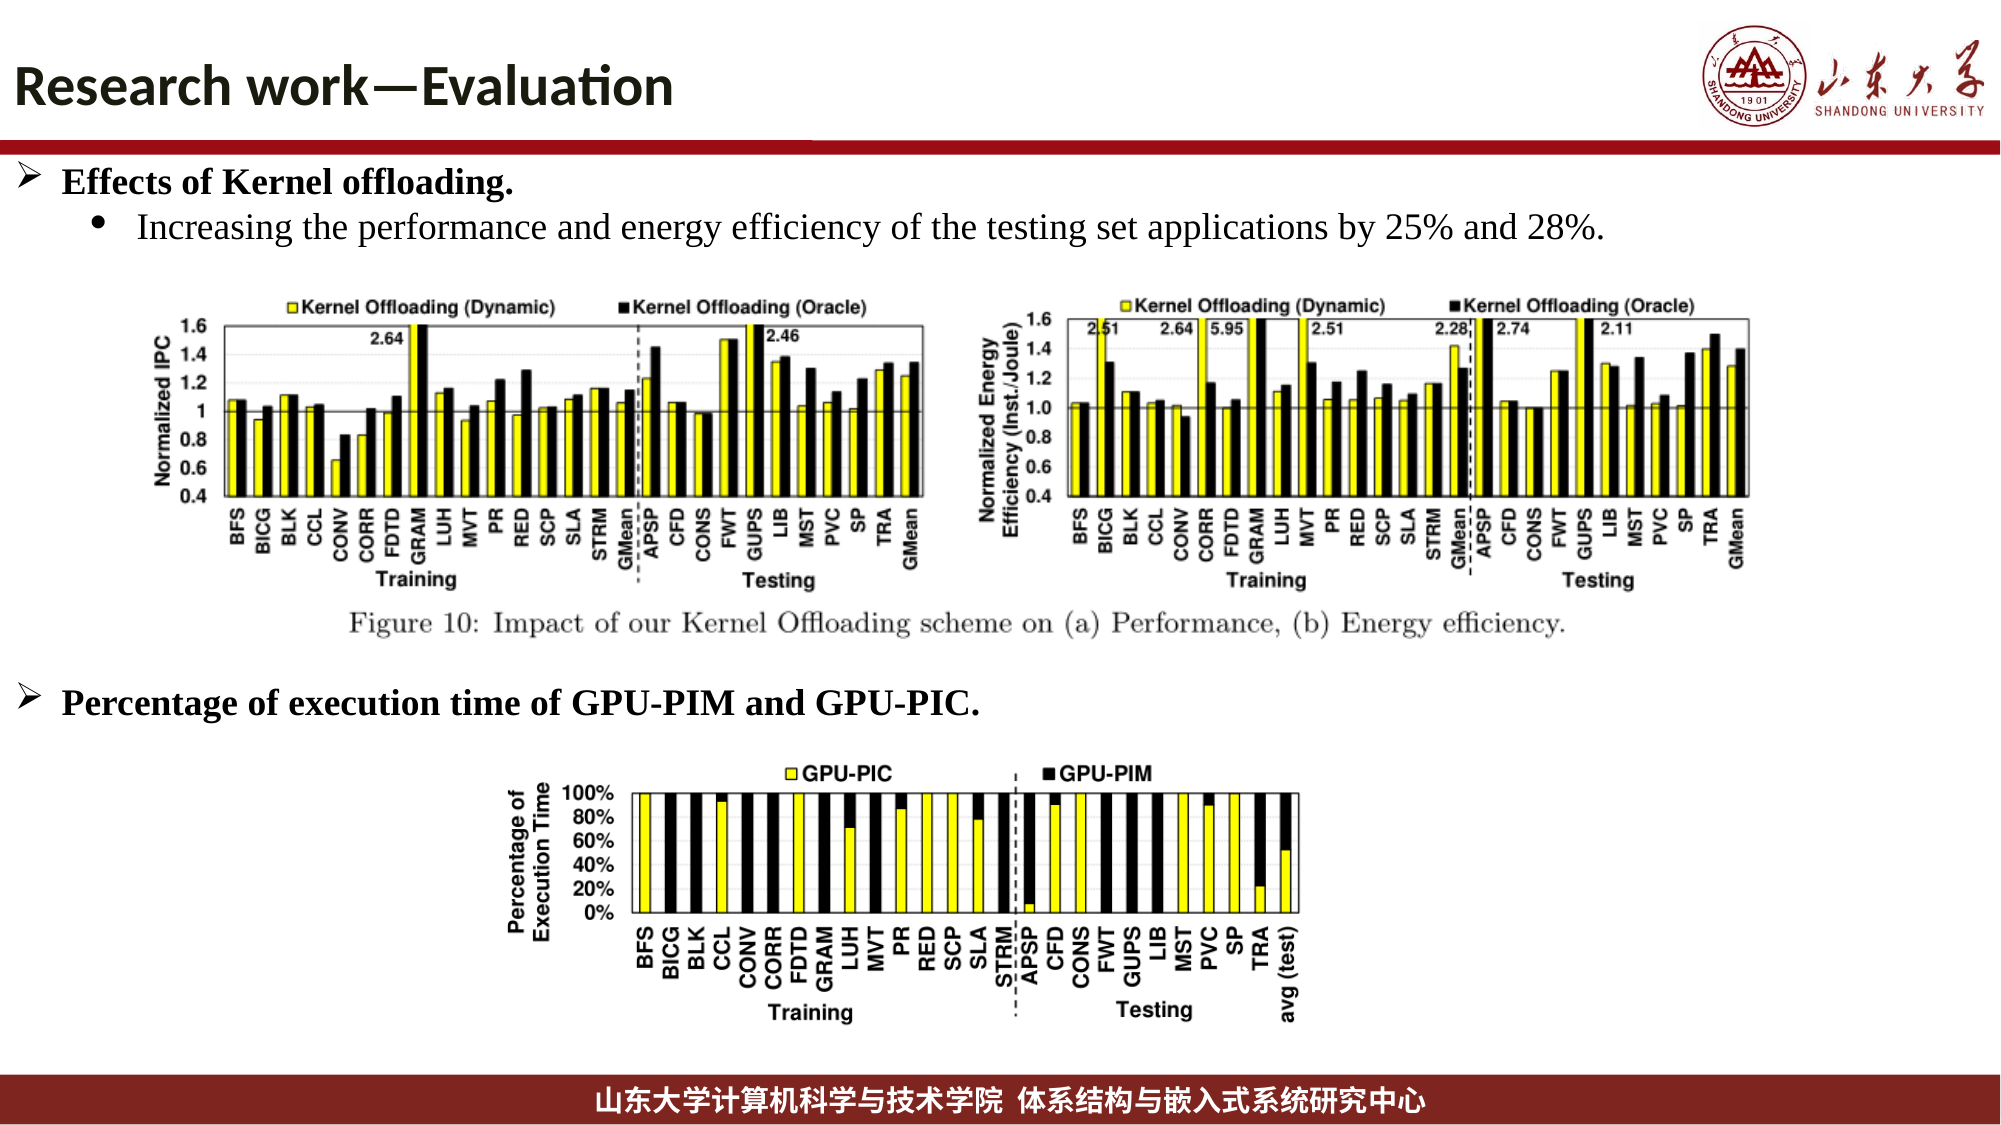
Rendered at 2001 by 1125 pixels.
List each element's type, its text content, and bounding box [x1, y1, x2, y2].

picture [139, 255, 1795, 653]
picture [482, 757, 1319, 1040]
picture [1698, 21, 1985, 130]
text_box Effects of Kernel offloading. Increasing the performance and energy efficiency of the testing set applications by 25% and 28%. [0, 149, 2000, 300]
text_box Percentage of execution time of GPU-PIM and GPU-PIC. [0, 670, 2000, 776]
title Research work—Evaluation [0, 48, 1575, 149]
